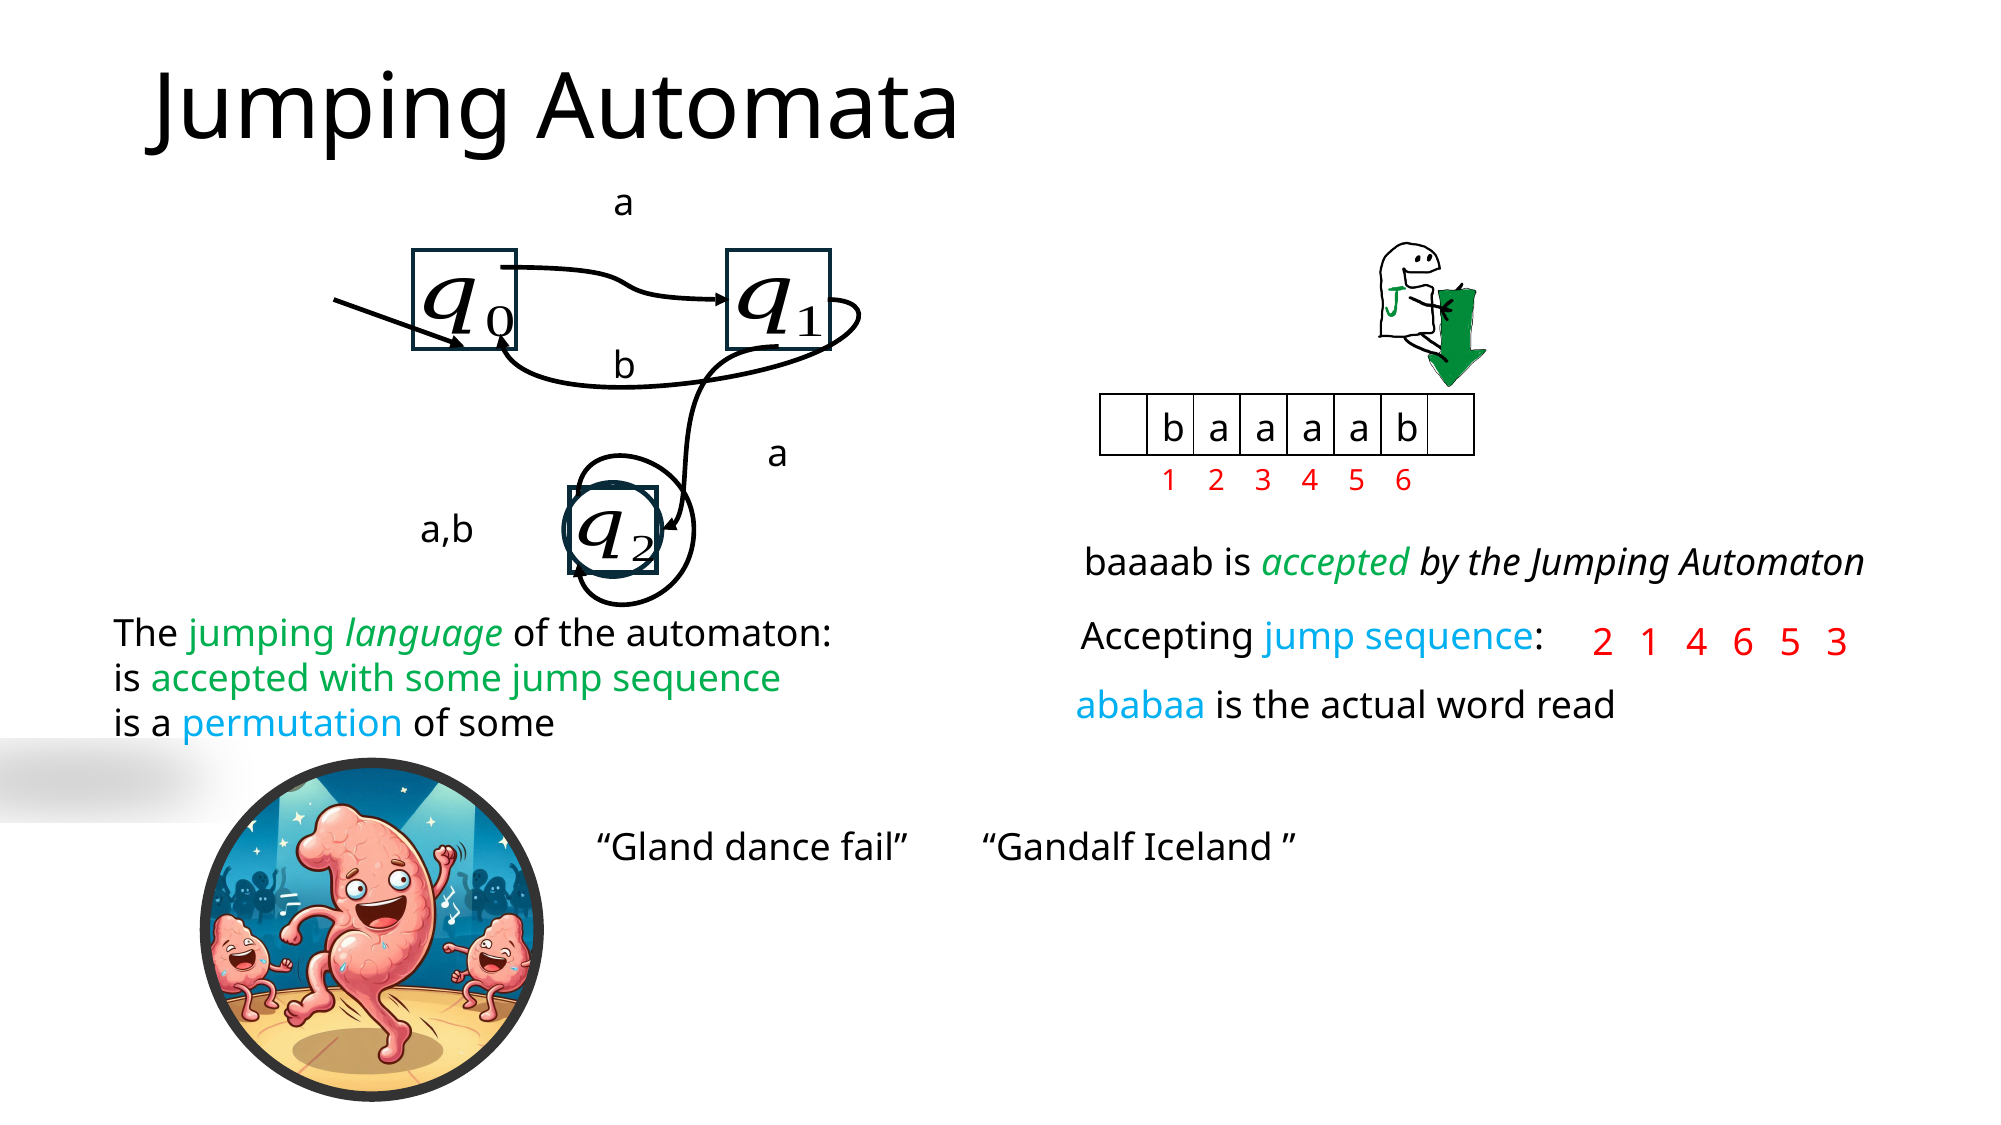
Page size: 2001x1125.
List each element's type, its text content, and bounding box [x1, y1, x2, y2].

picture [1377, 240, 1487, 388]
text_box baaaab is accepted by the Jumping Automaton [1069, 530, 1881, 591]
text_box ababaa is the actual word read [1060, 673, 1632, 733]
text_box Accepting jump sequence: [1065, 604, 1569, 665]
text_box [333, 169, 829, 577]
title Jumping Automata [137, 0, 1863, 218]
picture [204, 762, 540, 1098]
